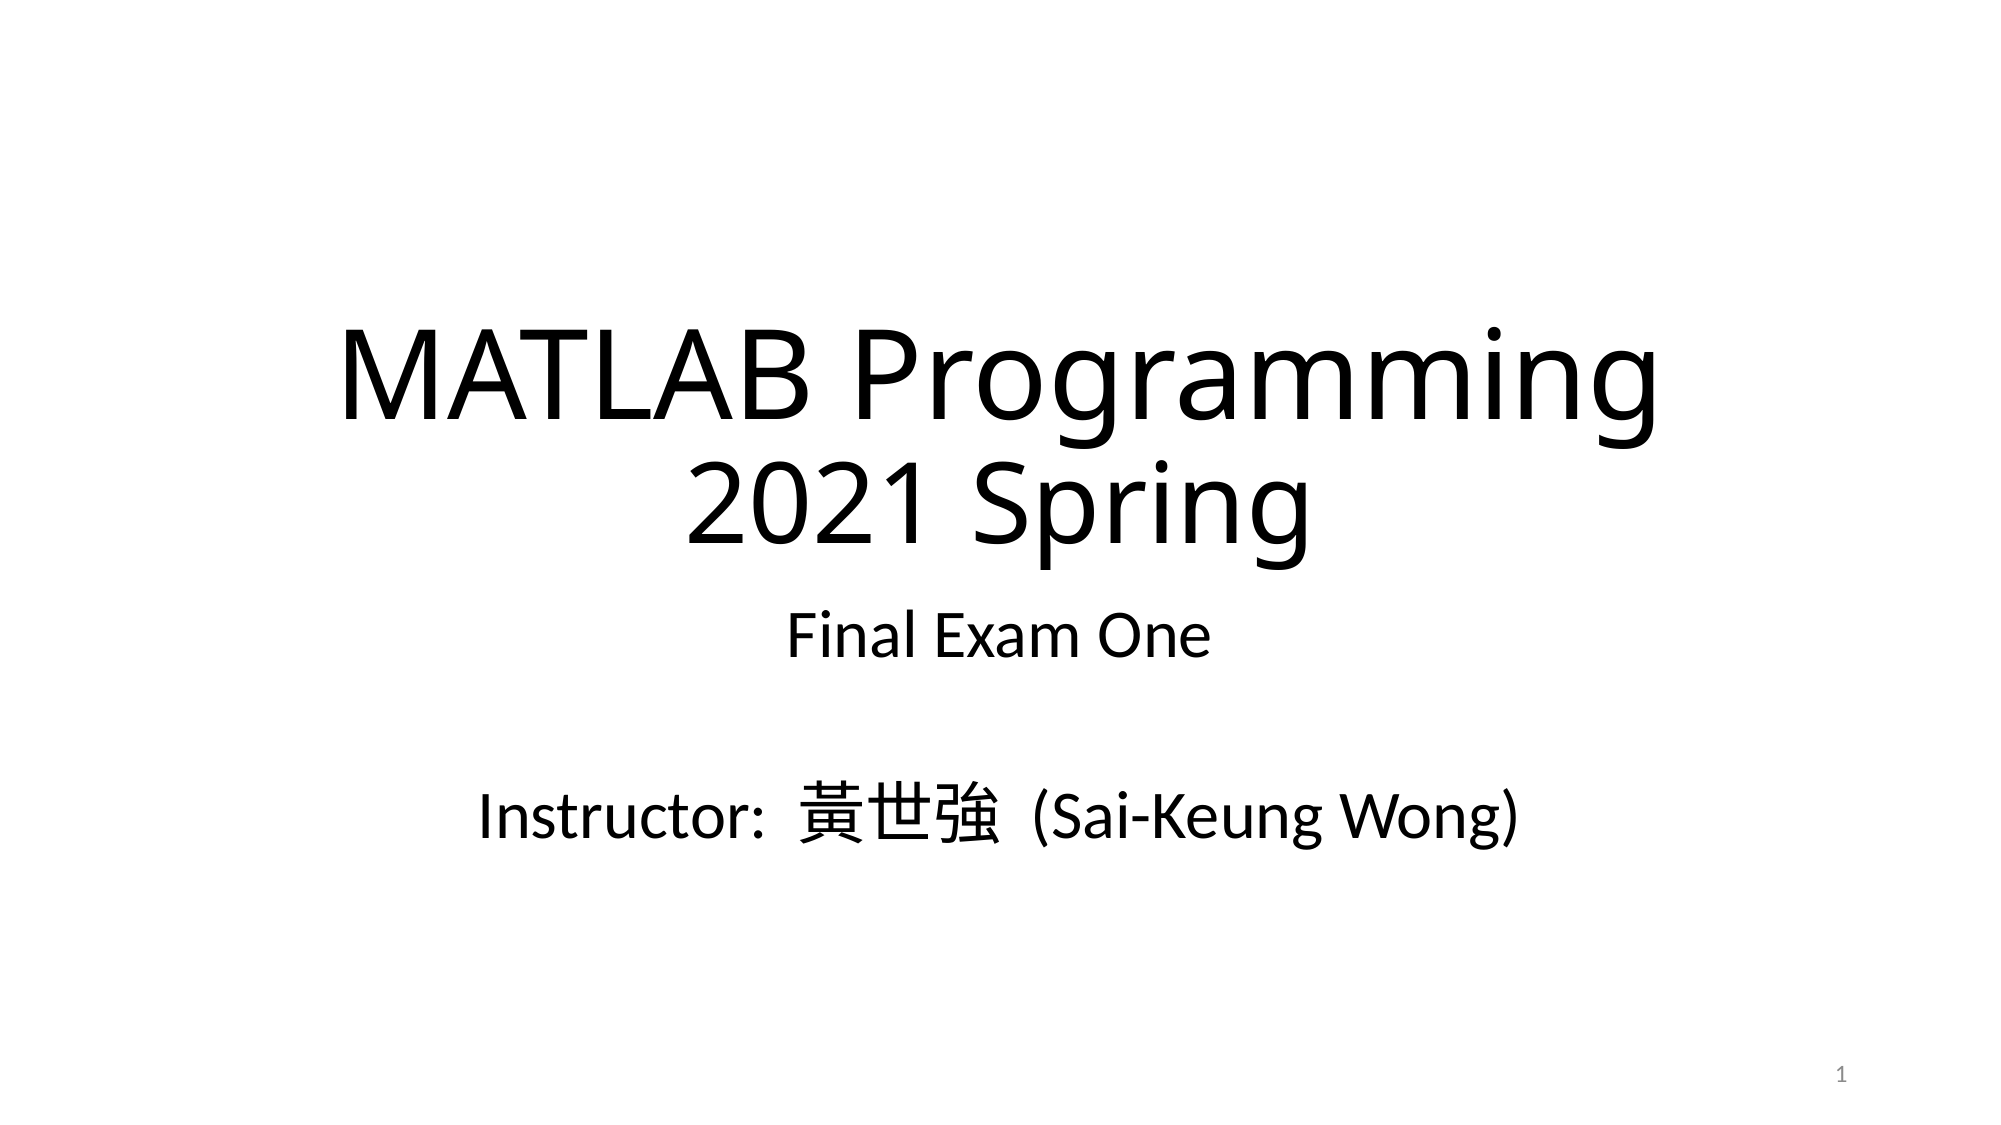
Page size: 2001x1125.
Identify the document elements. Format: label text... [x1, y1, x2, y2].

title MATLAB Programming 2021 Spring [249, 184, 1750, 576]
slide_number 1 [1412, 1042, 1863, 1103]
subtitle Final Exam One Instructor: 黃世強 (Sai-Keung Wong) [249, 590, 1750, 863]
